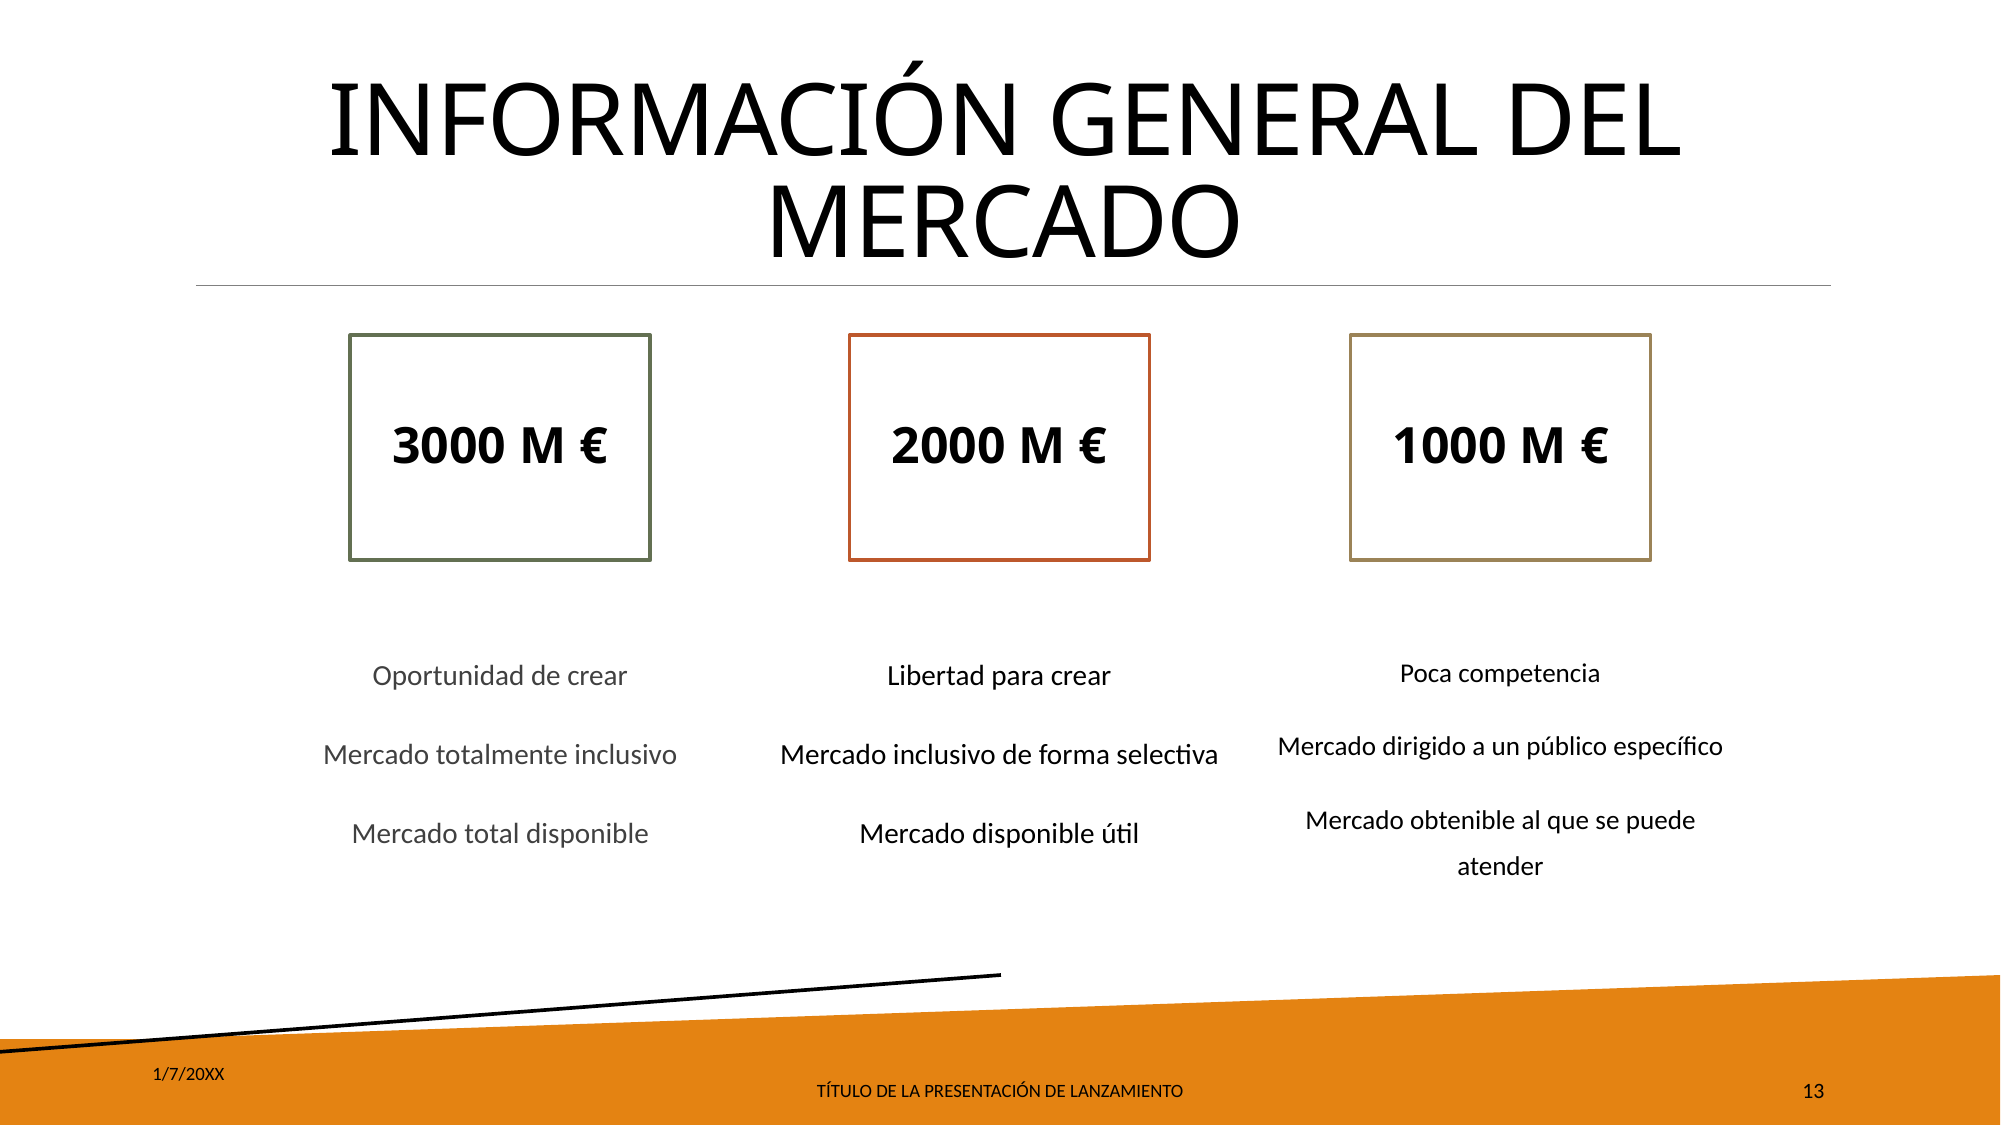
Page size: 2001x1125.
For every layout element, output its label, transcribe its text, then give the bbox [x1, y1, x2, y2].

footer Título de la presentación de lanzamiento [604, 1059, 1396, 1120]
list Oportunidad de crear Mercado totalmente inclusivo Mercado total disponible [275, 633, 726, 897]
list Libertad para crear Mercado inclusivo de forma selectiva Mercado disponible útil [774, 633, 1225, 897]
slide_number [137, 1042, 588, 1103]
list 2000 M € [848, 333, 1151, 562]
title INFORMACIÓN GENERAL DEL MERCADO [180, 47, 1830, 285]
list Poca competencia Mercado dirigido a un público específico Mercado obtenible al que se puede atender [1275, 633, 1726, 897]
list 3000 M € [348, 333, 652, 562]
list 1000 M € [1349, 333, 1652, 562]
slide_number 13 [1624, 1059, 1840, 1120]
